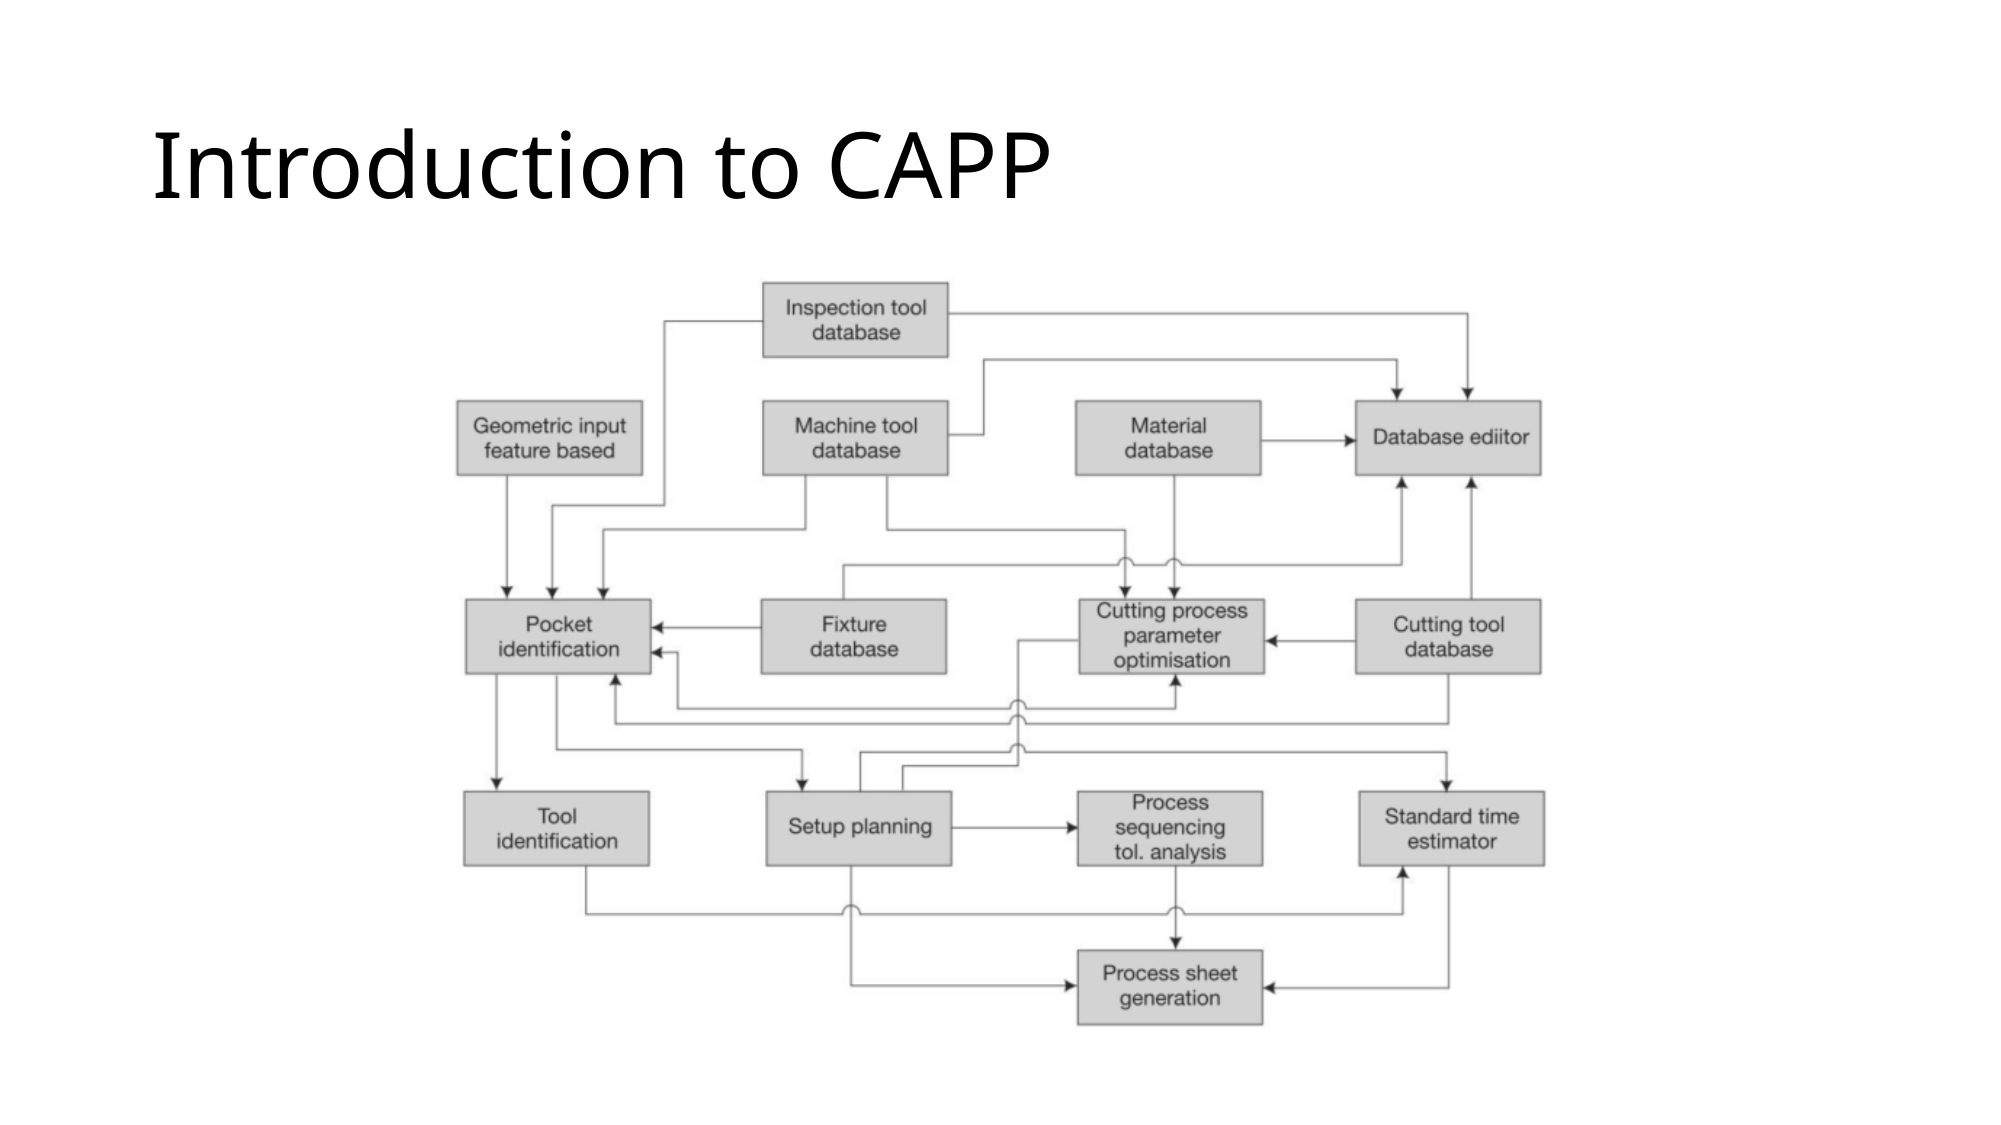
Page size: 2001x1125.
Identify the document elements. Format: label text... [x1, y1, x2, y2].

picture [453, 277, 1547, 1031]
title Introduction to CAPP [137, 59, 1863, 278]
